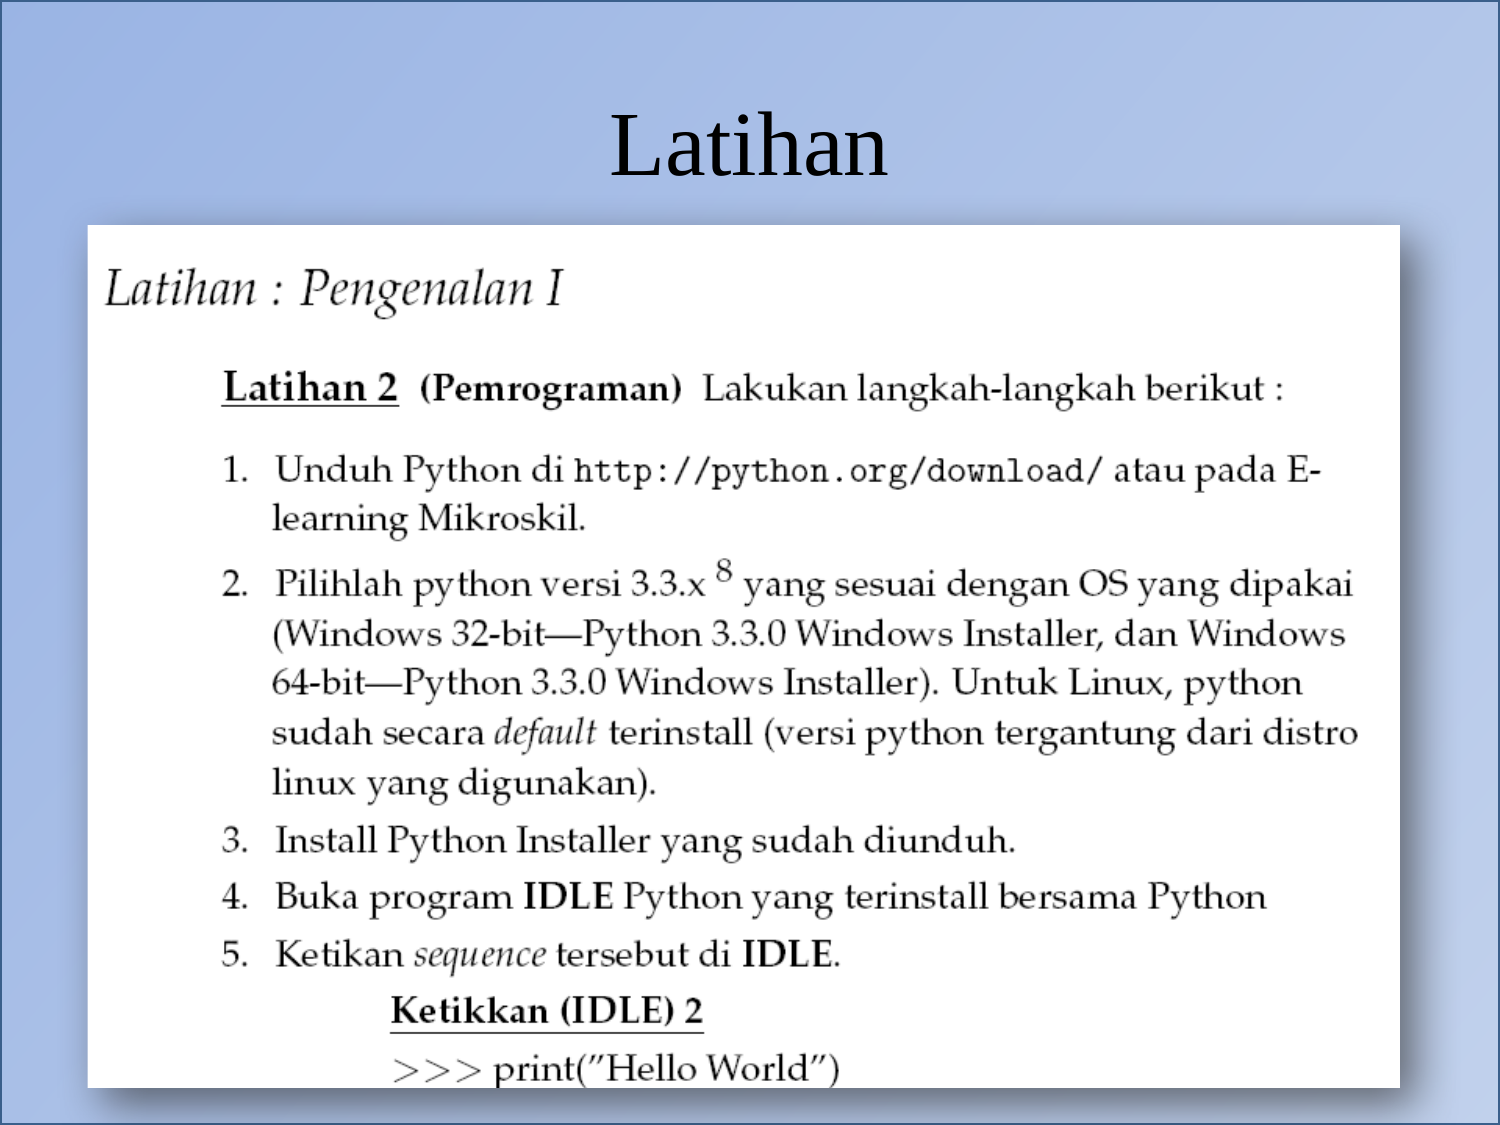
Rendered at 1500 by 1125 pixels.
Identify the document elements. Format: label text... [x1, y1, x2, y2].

picture [87, 224, 1401, 1088]
title Latihan [75, 45, 1425, 233]
